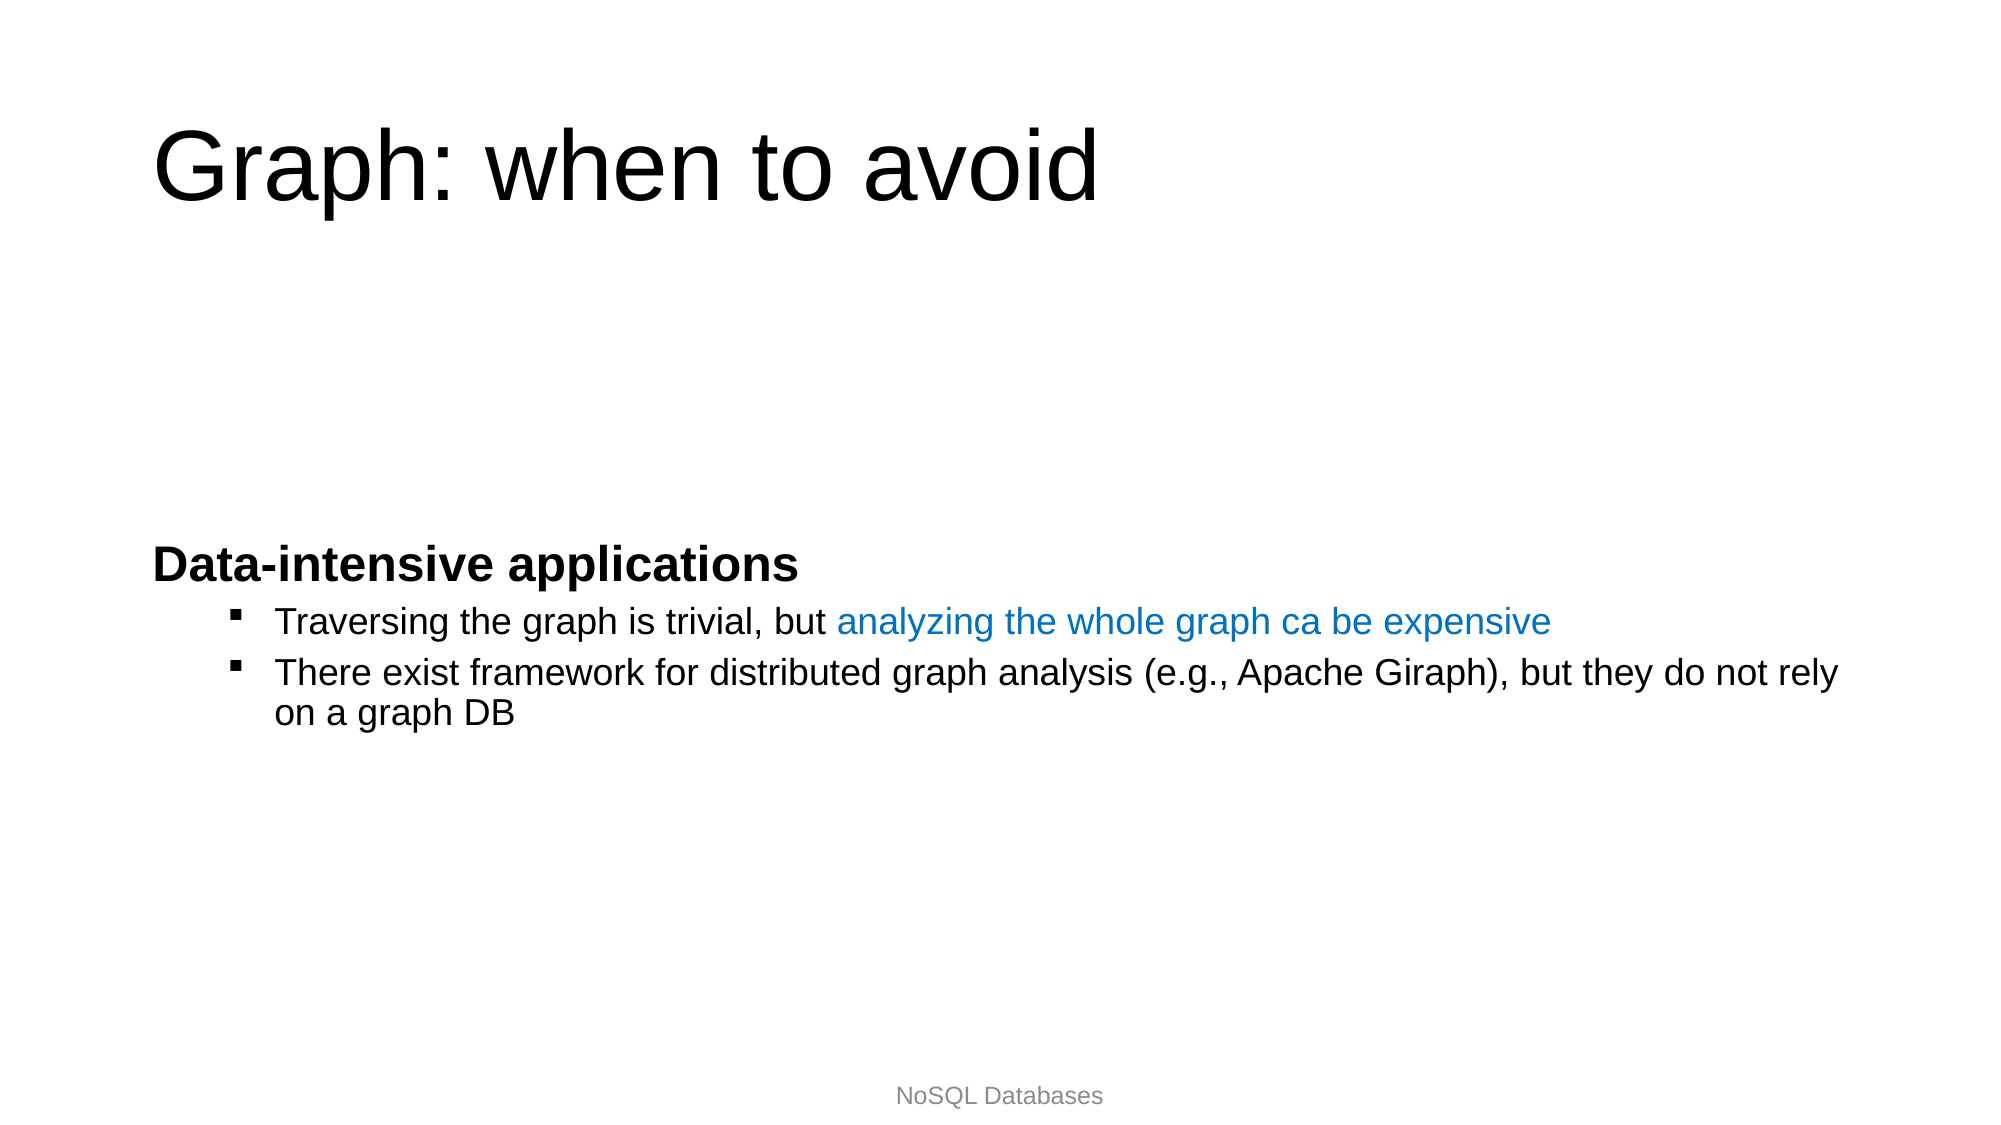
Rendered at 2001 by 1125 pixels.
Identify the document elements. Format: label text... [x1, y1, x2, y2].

title Graph: when to avoid [137, 59, 1863, 278]
list Data-intensive applications Traversing the graph is trivial, but analyzing the whole graph ca be expensive There exist framework for distributed graph analysis (e.g., Apache Giraph), but they do not rely on a graph DB [137, 278, 1863, 993]
